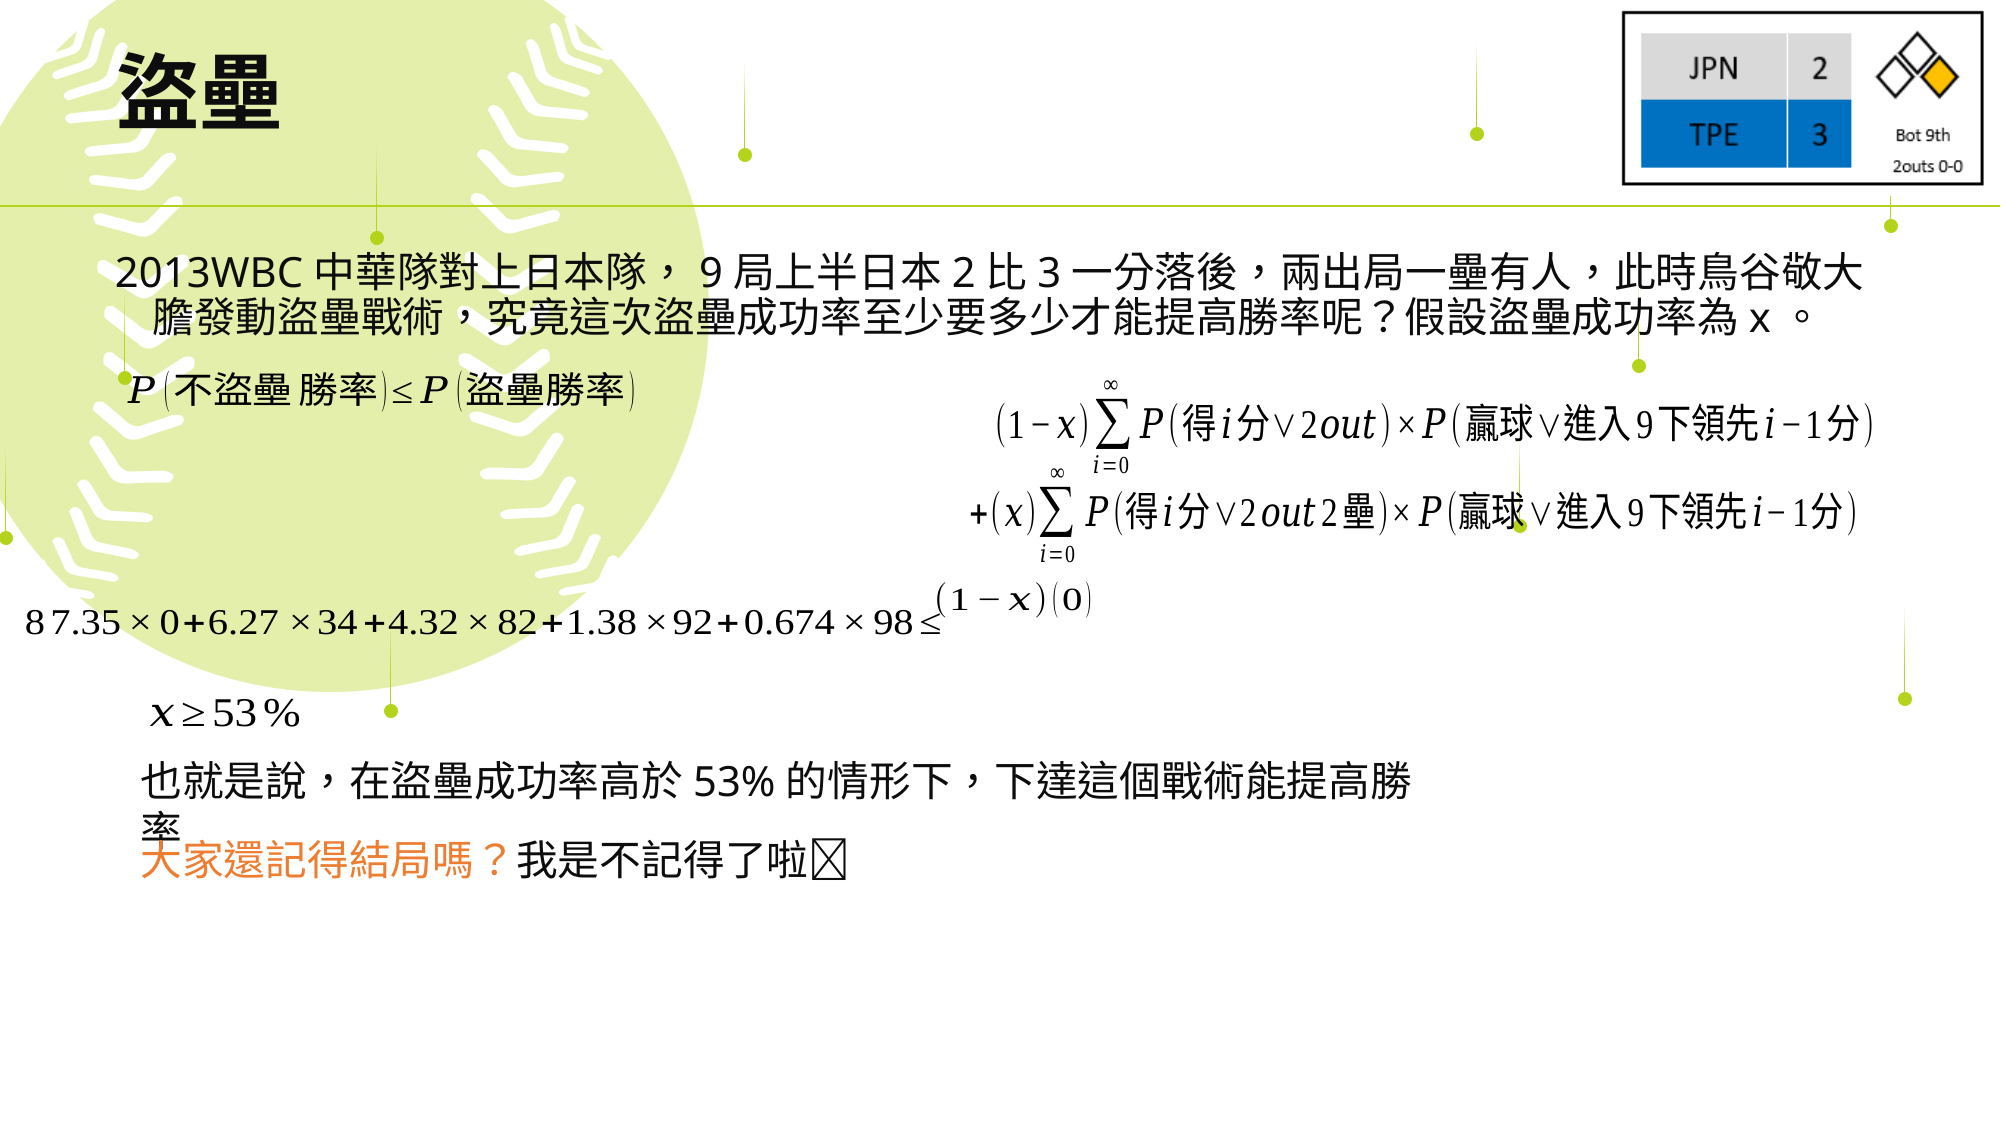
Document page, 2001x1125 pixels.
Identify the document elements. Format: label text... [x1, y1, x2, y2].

title 盜壘 [99, 31, 1612, 162]
text_box 也就是說，在盜壘成功率高於53%的情形下，下達這個戰術能提高勝率 [125, 747, 1446, 863]
picture [0, 0, 2000, 1125]
list 2013WBC中華隊對上日本隊，9局上半日本2比3一分落後，兩出局一壘有人，此時鳥谷敬大膽發動盜壘戰術，究竟這次盜壘成功率至少要多少才能提高勝率呢？假設盜壘成功率為x。 [99, 243, 1900, 1035]
text_box 大家還記得結局嗎？我是不記得了啦 [125, 825, 995, 891]
